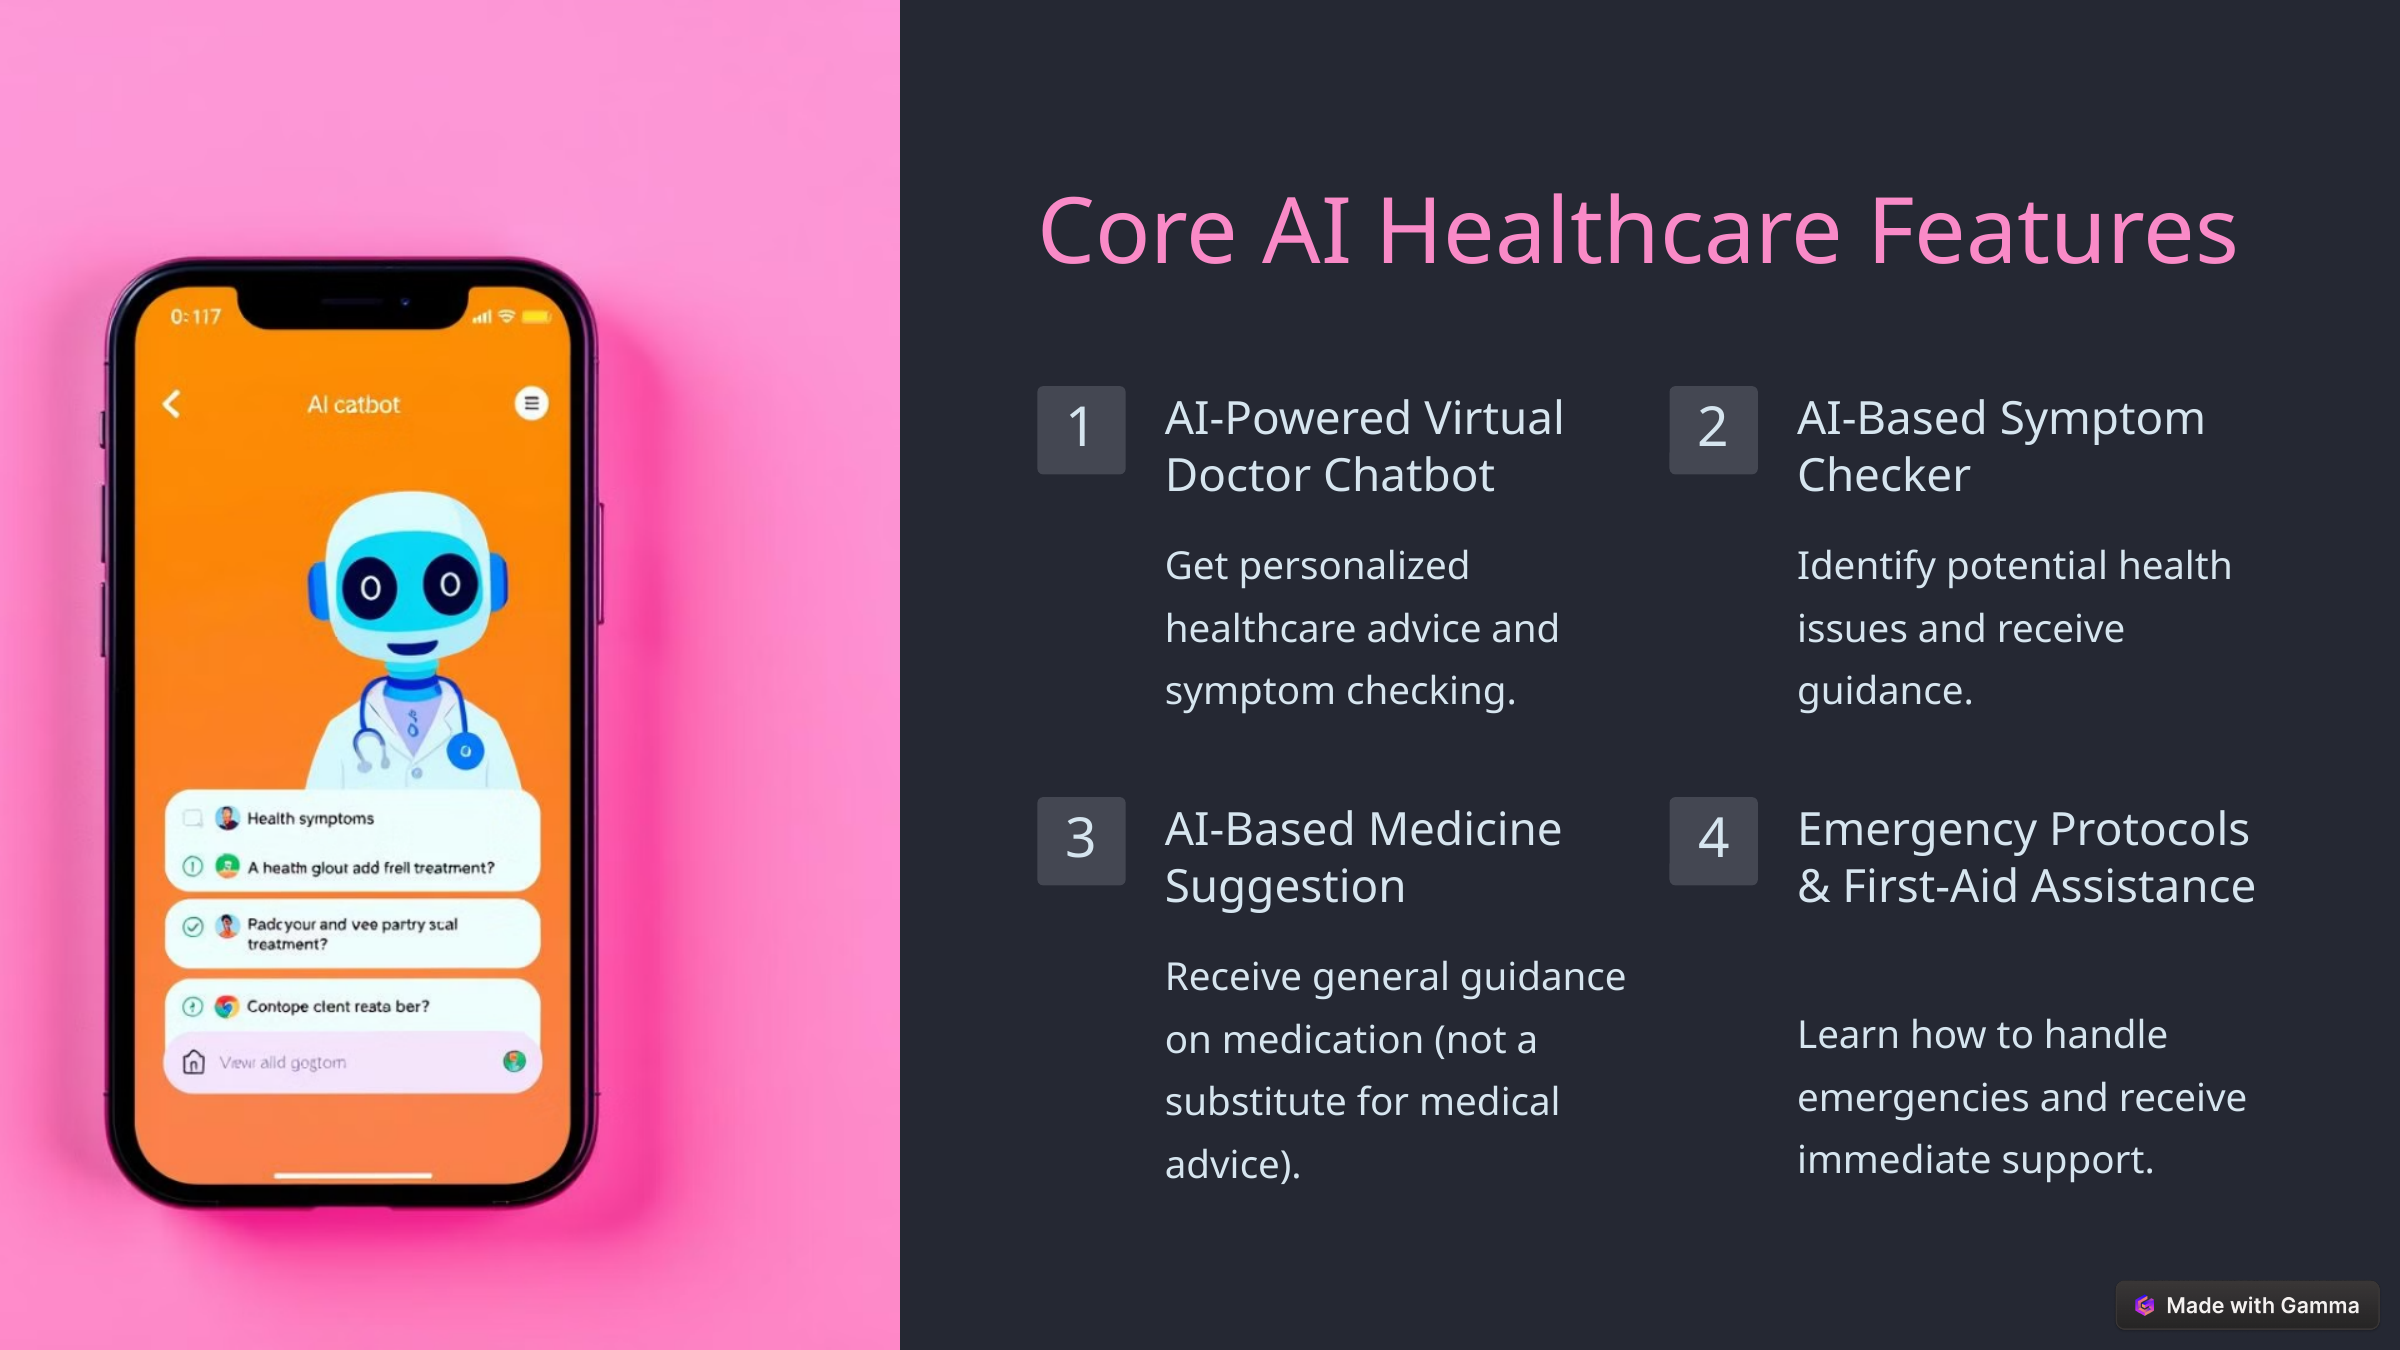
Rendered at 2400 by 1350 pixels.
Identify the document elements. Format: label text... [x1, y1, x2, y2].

text_box [1669, 386, 1758, 475]
text_box [1037, 797, 1126, 886]
text_box AI-Based Medicine Suggestion [1164, 797, 1631, 913]
text_box Get personalized healthcare advice and symptom checking. [1164, 525, 1631, 714]
text_box 4 [1698, 813, 1729, 869]
text_box Learn how to handle emergencies and receive immediate support. [1797, 993, 2263, 1183]
text_box [1037, 386, 1126, 475]
text_box 2 [1698, 402, 1729, 459]
text_box 3 [1066, 813, 1098, 869]
text_box [1669, 797, 1758, 886]
text_box Emergency Protocols & First-Aid Assistance [1797, 797, 2263, 971]
text_box Receive general guidance on medication (not a substitute for medical advice). [1164, 936, 1631, 1125]
text_box Core AI Healthcare Features [1037, 167, 2247, 284]
text_box AI-Based Symptom Checker [1797, 386, 2263, 502]
picture [0, 0, 900, 1350]
text_box 1 [1071, 402, 1092, 459]
picture [2106, 1271, 2389, 1339]
text_box Identify potential health issues and receive guidance. [1797, 525, 2263, 651]
text_box AI-Powered Virtual Doctor Chatbot [1164, 386, 1631, 502]
